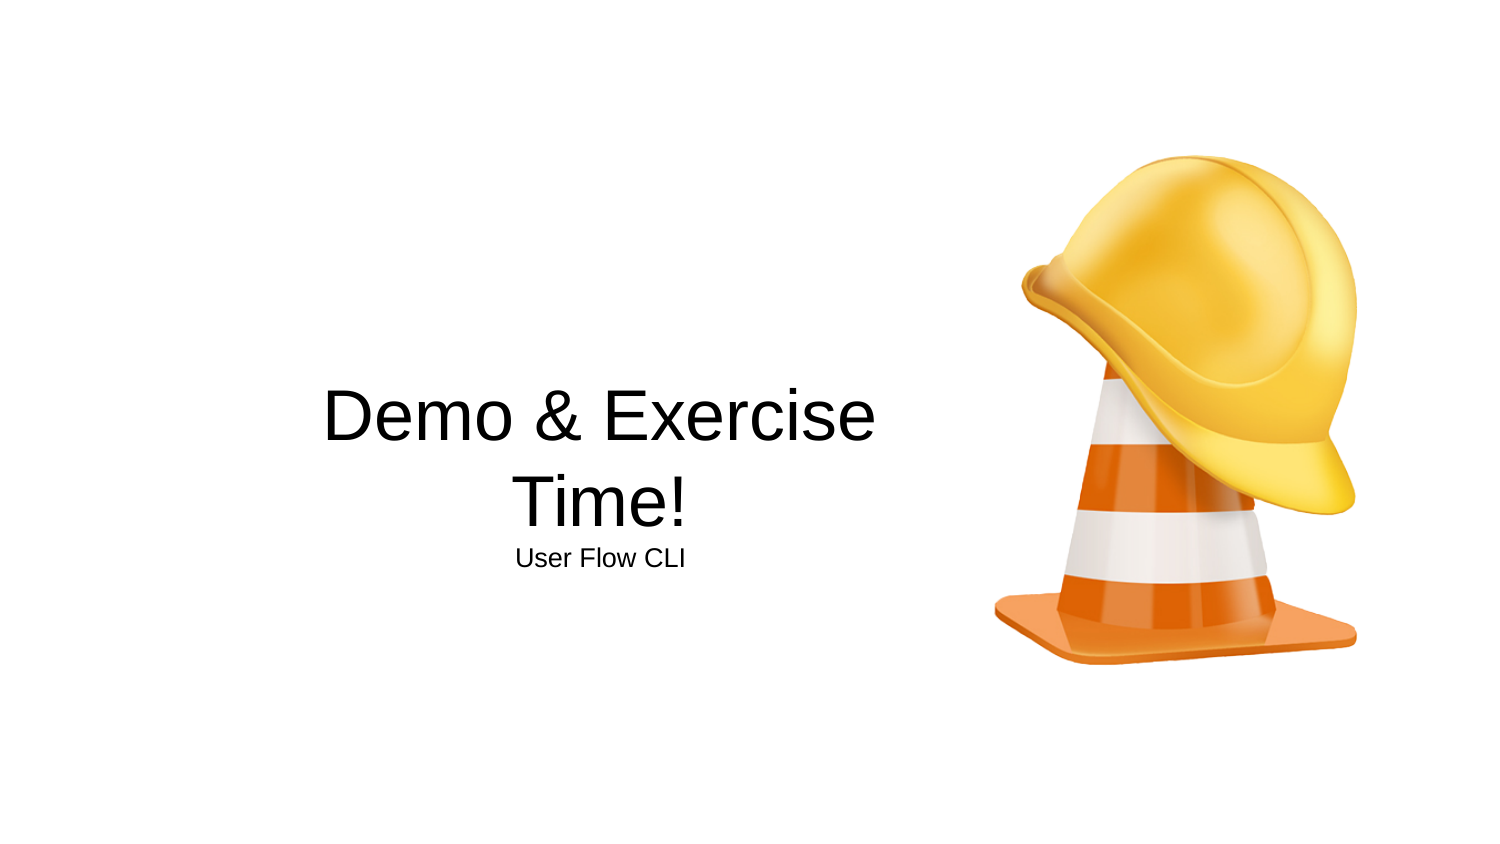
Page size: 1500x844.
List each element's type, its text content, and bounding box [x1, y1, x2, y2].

picture [878, 105, 1489, 715]
title Demo & Exercise Time! User Flow CLI [51, 352, 873, 589]
